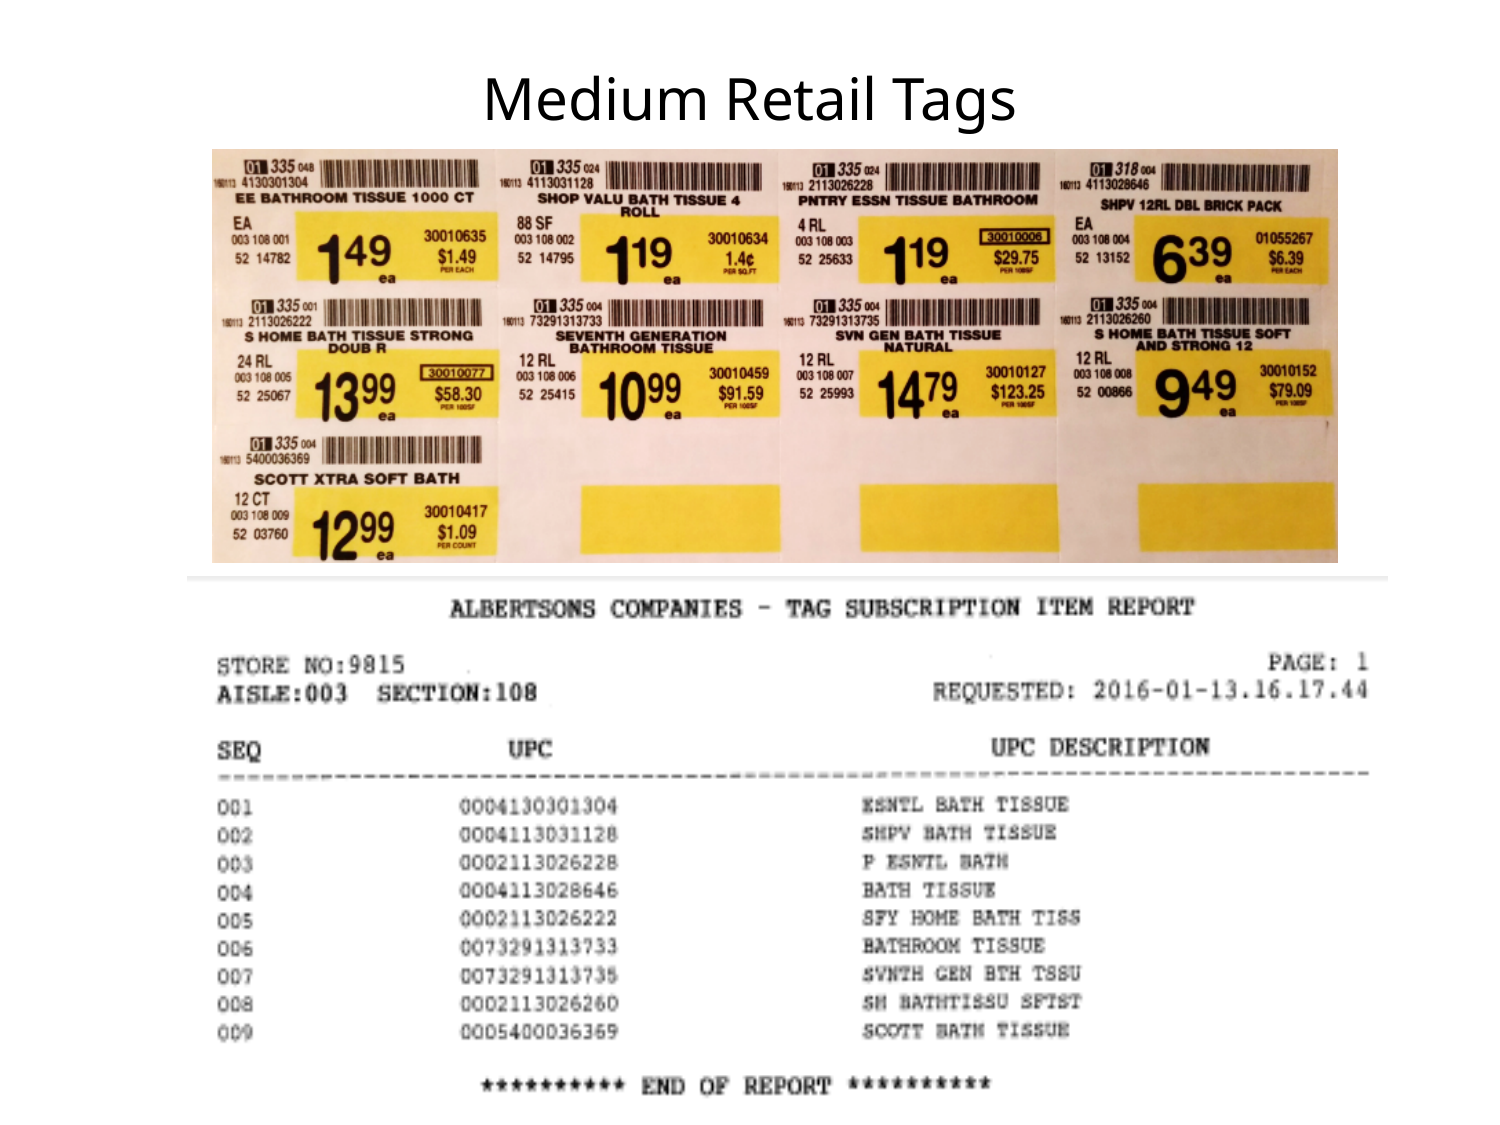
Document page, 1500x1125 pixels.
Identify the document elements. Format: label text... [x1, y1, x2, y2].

title Medium Retail Tags [75, 45, 1425, 150]
picture [187, 575, 1388, 1114]
picture [212, 149, 1338, 563]
